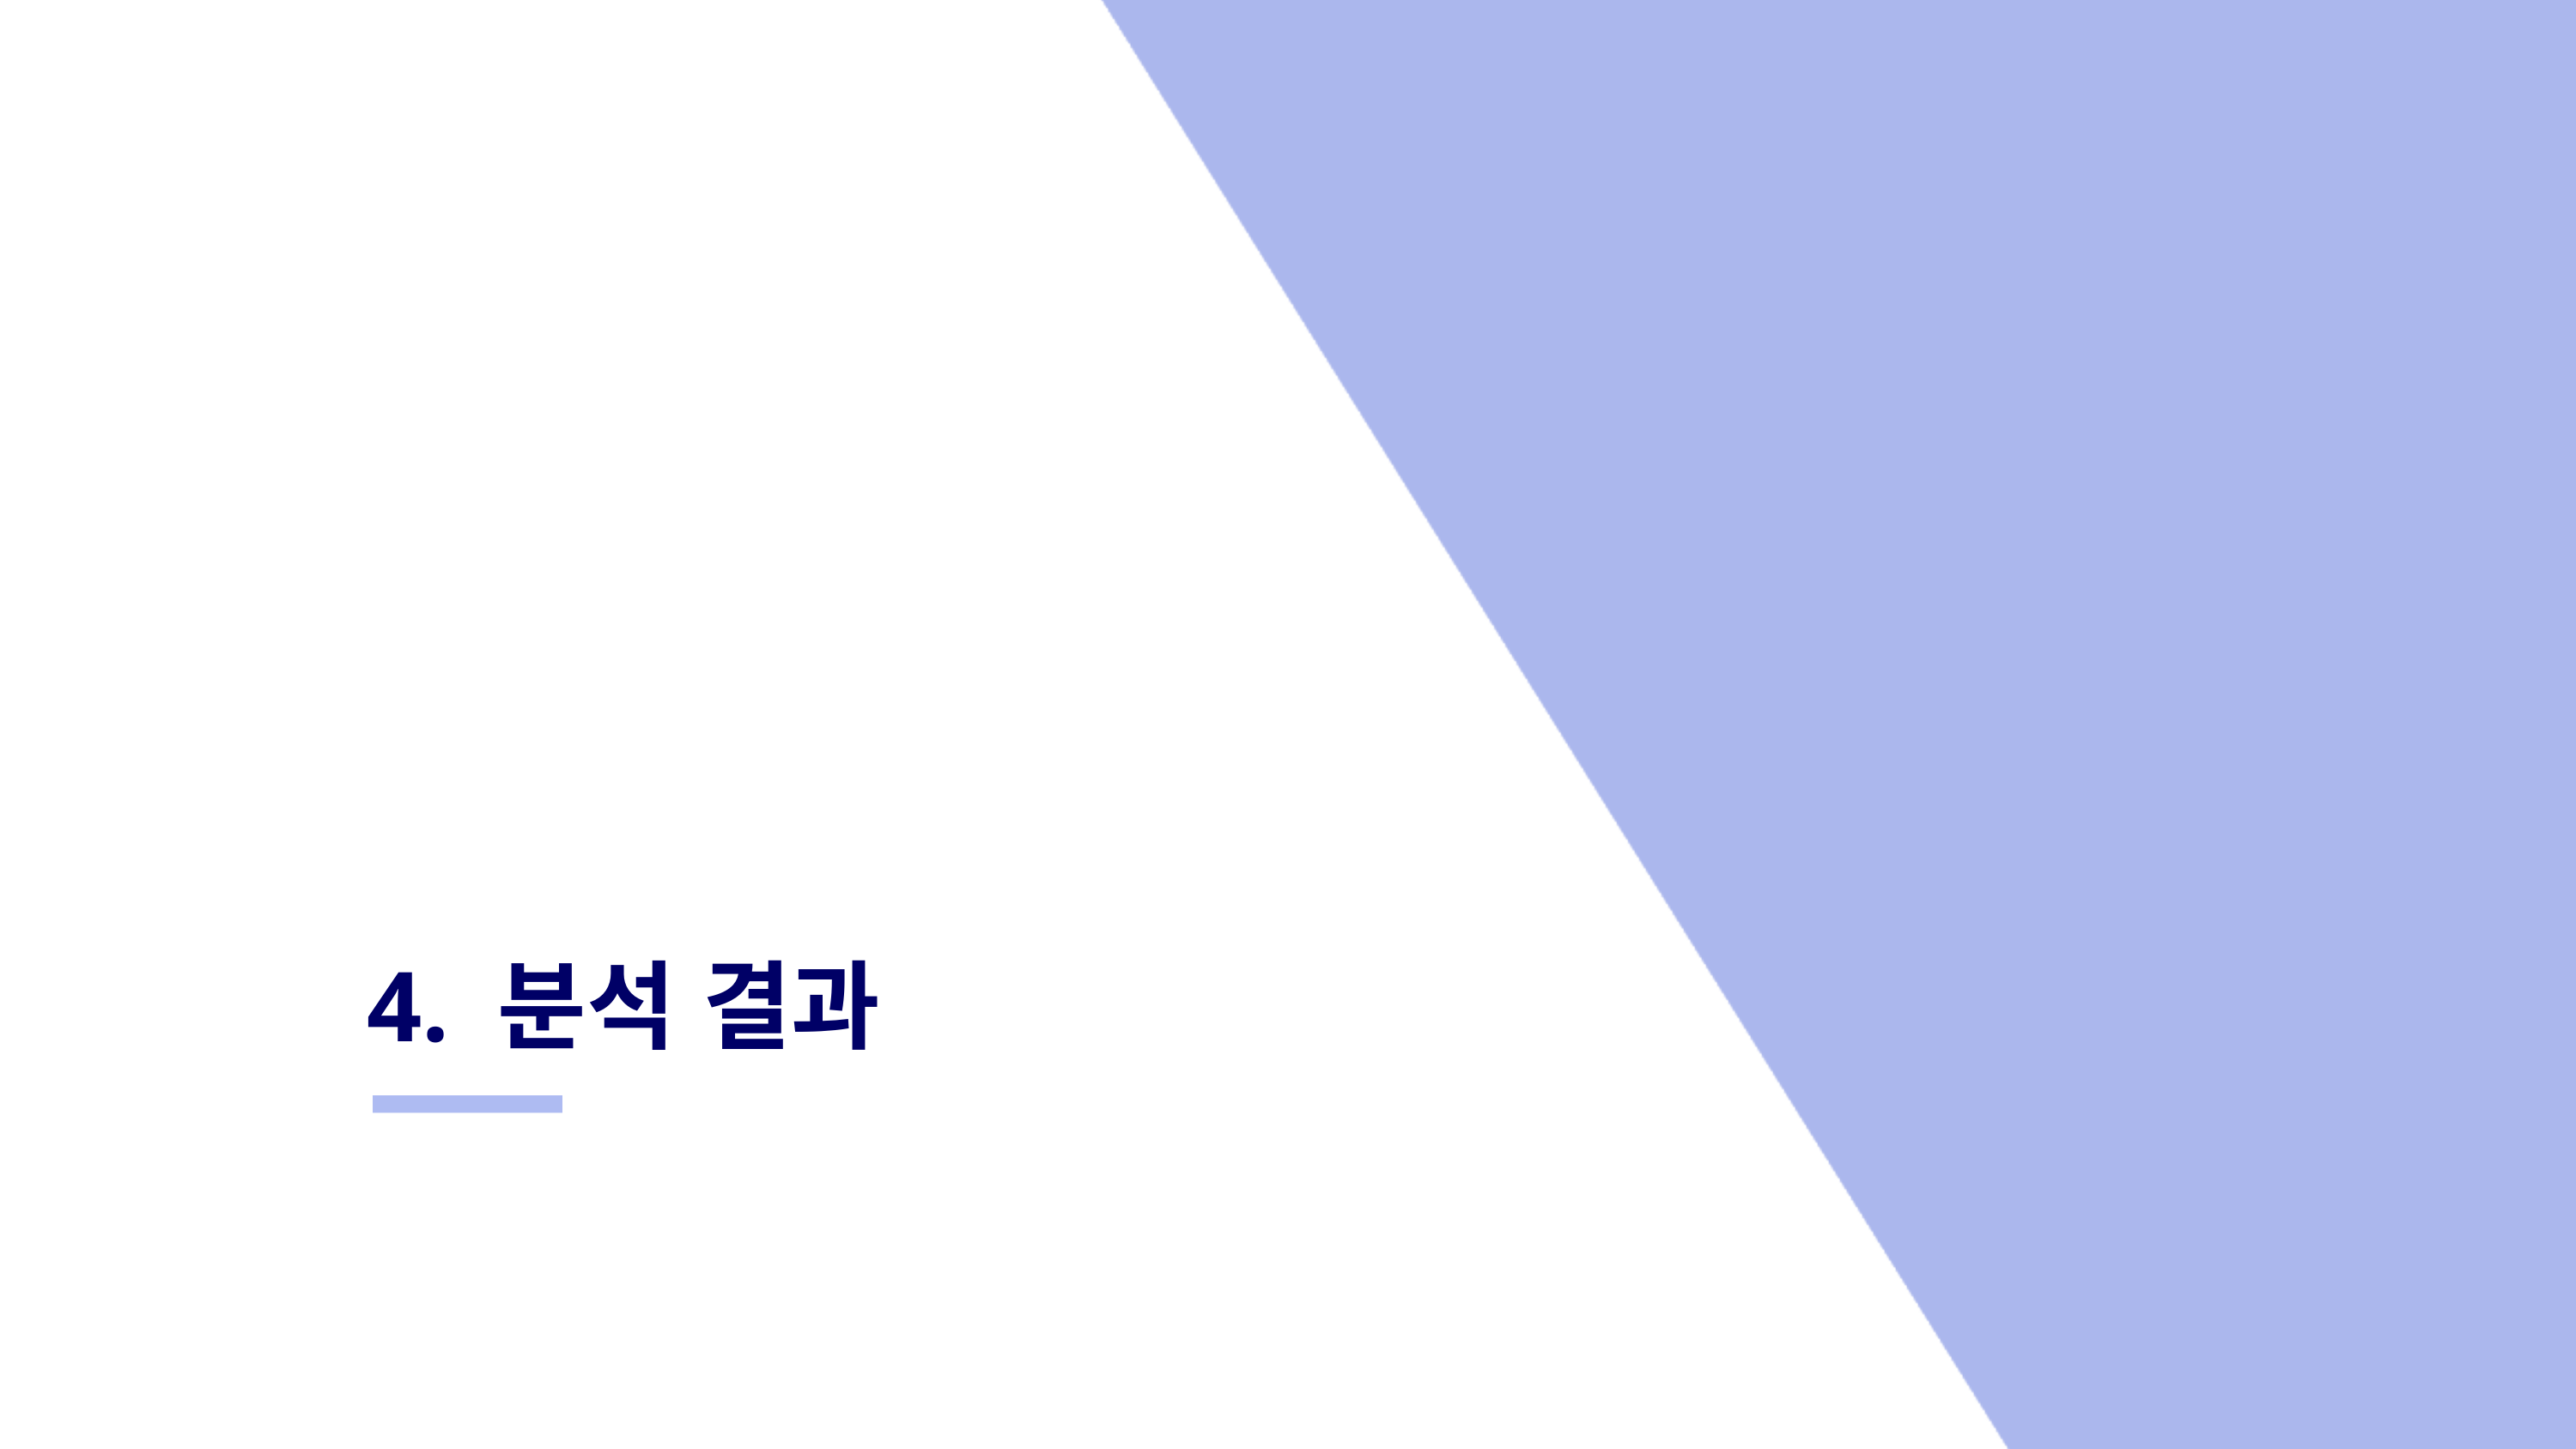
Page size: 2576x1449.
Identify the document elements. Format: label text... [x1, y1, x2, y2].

picture [1104, 0, 2576, 1449]
text_box [371, 1094, 564, 1114]
text_box 4. 분석 결과 [354, 938, 1159, 1068]
